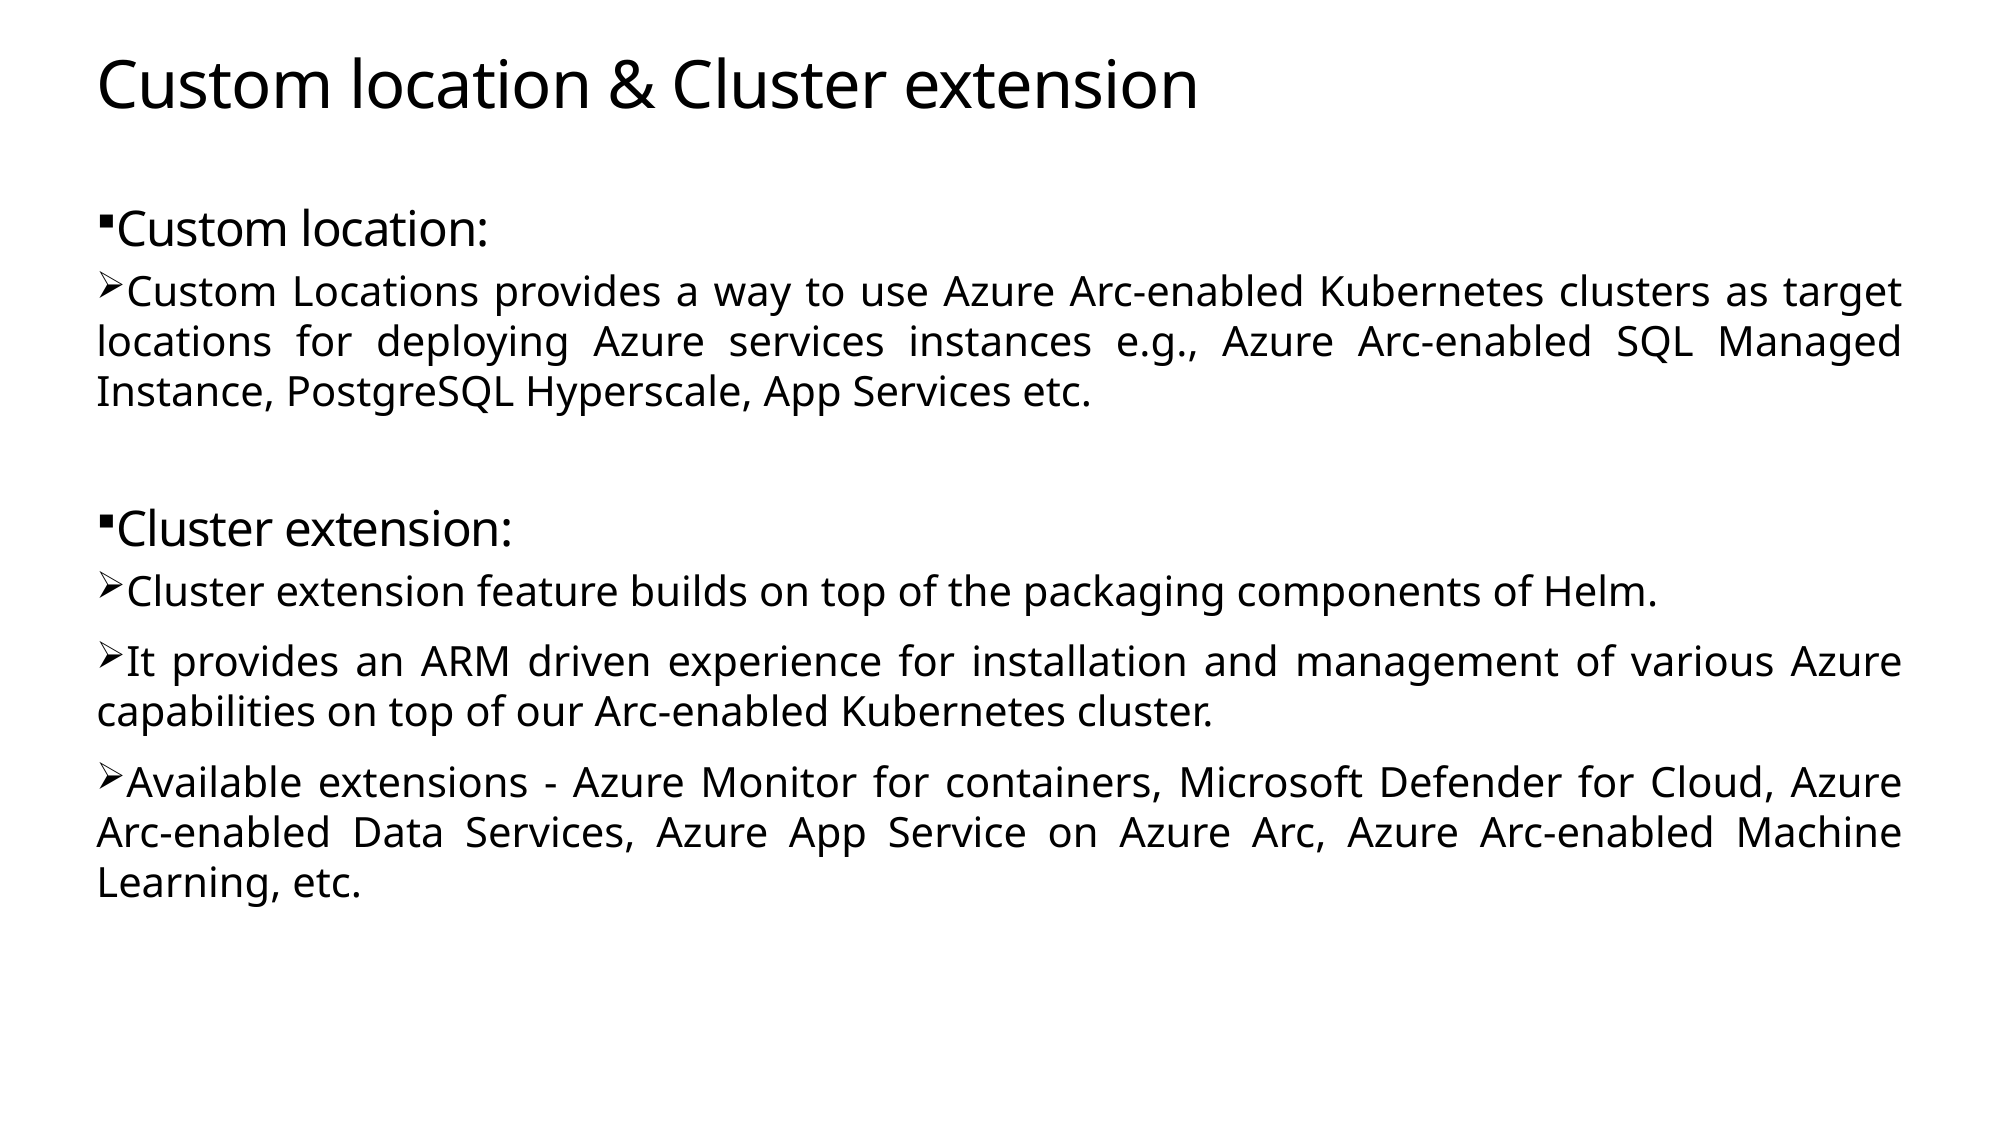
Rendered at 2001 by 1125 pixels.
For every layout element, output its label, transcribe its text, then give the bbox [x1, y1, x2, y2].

list Custom location: Custom Locations provides a way to use Azure Arc-enabled Kubernetes clusters as target locations for deploying Azure services instances e.g., Azure Arc-enabled SQL Managed Instance, PostgreSQL Hyperscale, App Services etc. Cluster extension: Cluster extension feature builds on top of the packaging components of Helm. It provides an ARM driven experience for installation and management of various Azure capabilities on top of our Arc-enabled Kubernetes cluster. Available extensions - Azure Monitor for containers, Microsoft Defender for Cloud, Azure Arc-enabled Data Services, Azure App Service on Azure Arc, Azure Arc-enabled Machine Learning, etc. [96, 197, 1904, 909]
title Custom location & Cluster extension [96, 51, 1904, 143]
